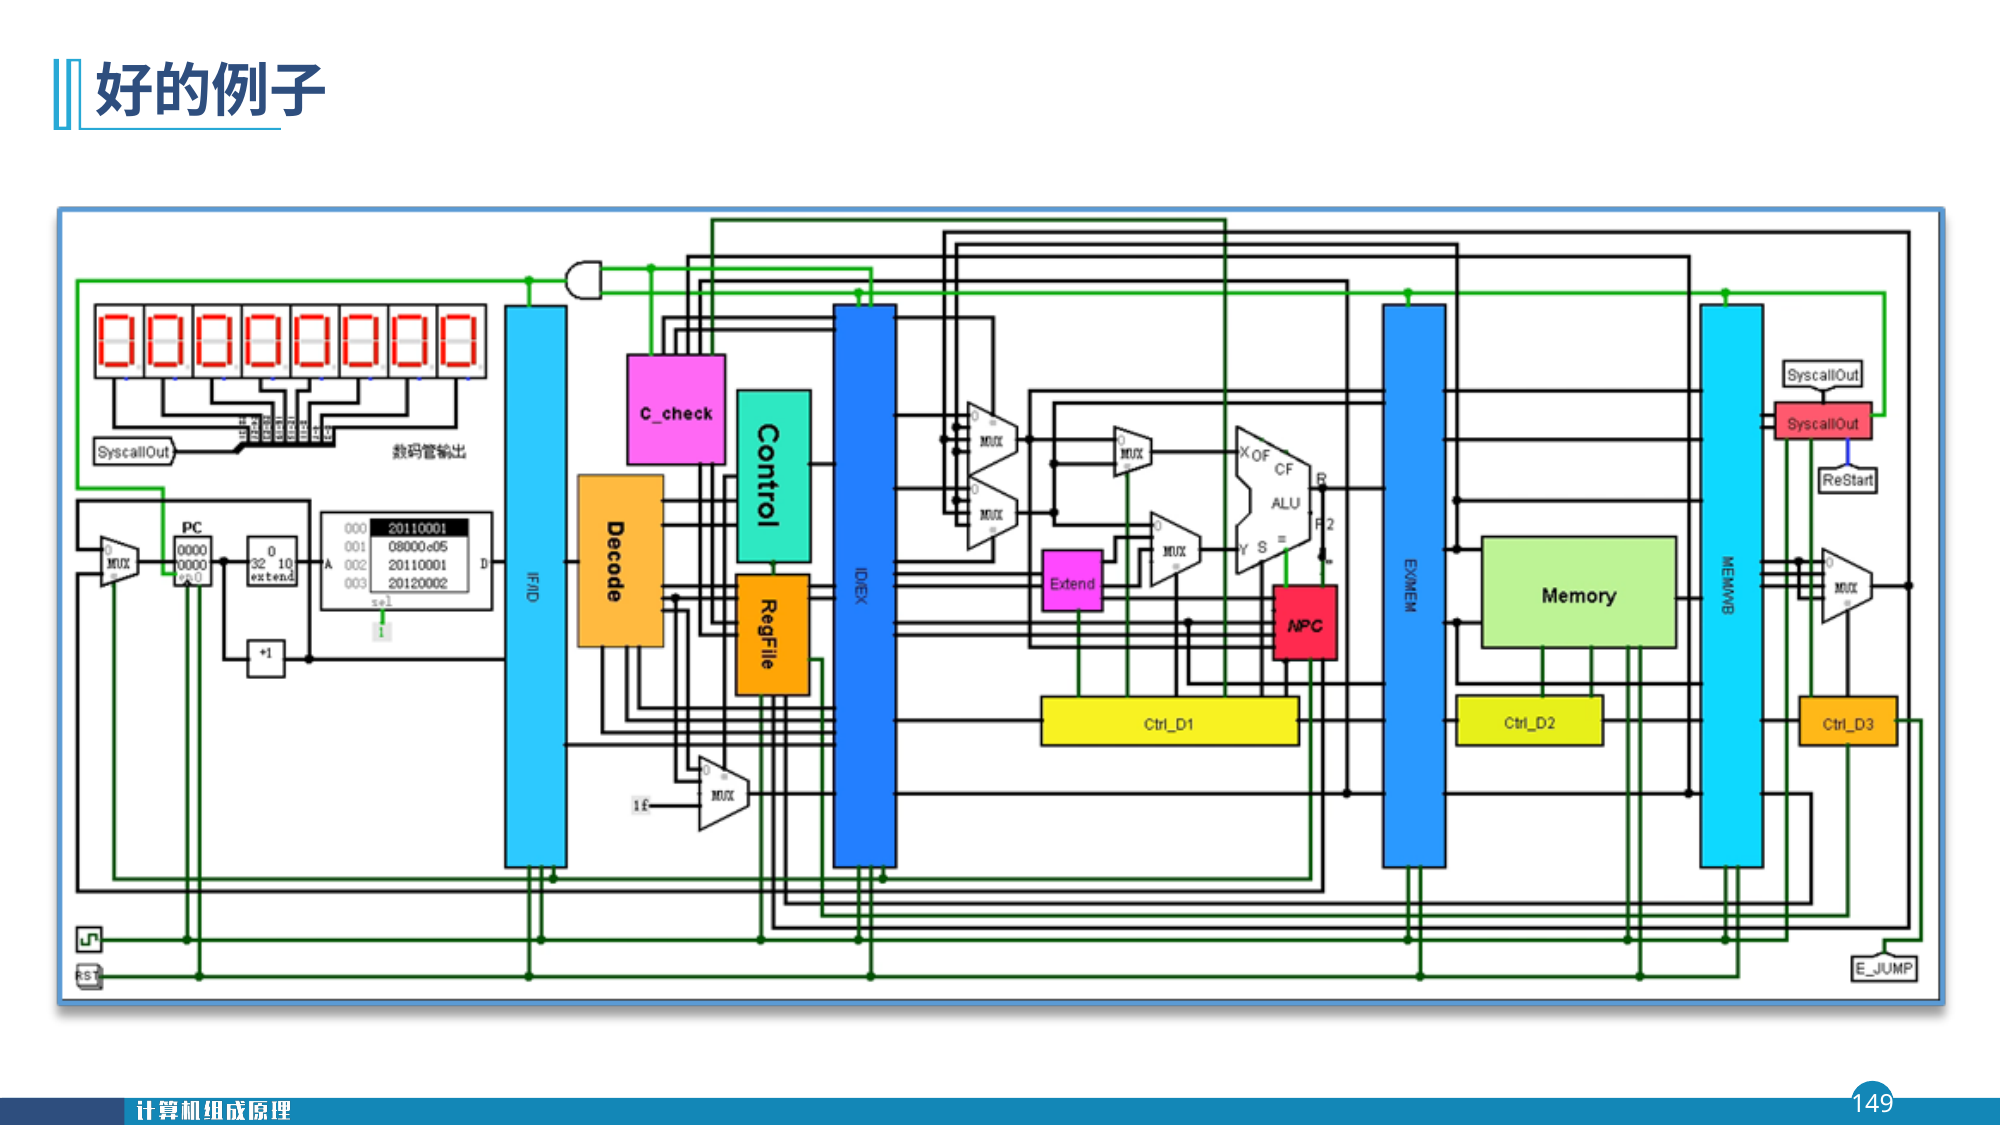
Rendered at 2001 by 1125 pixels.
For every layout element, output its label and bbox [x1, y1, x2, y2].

picture [42, 202, 1962, 1032]
title [80, 42, 1805, 144]
